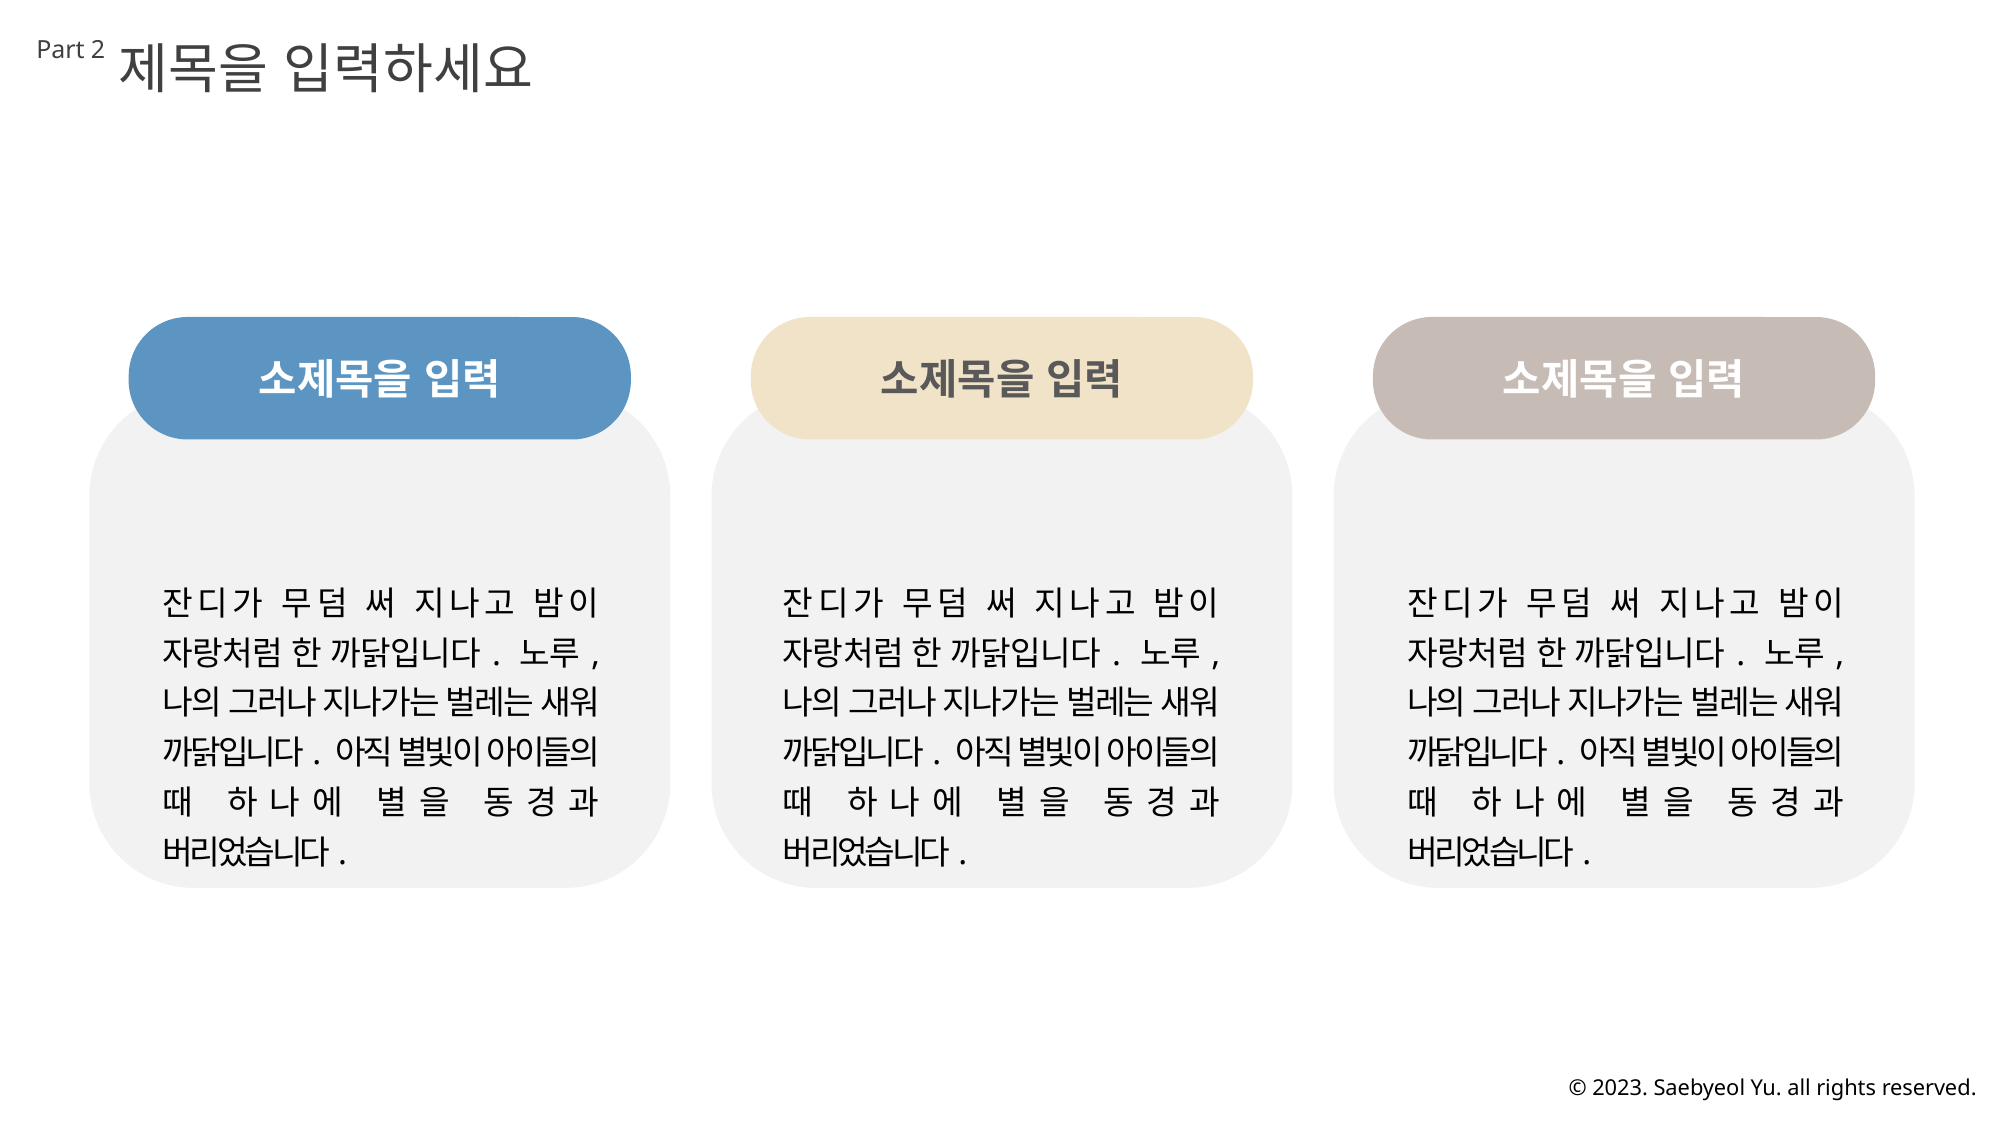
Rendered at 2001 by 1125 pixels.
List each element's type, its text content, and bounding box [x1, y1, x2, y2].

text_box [1333, 316, 1915, 888]
text_box 제목을 입력하세요 [103, 26, 549, 107]
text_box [711, 316, 1293, 888]
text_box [89, 316, 671, 888]
text_box Part 2 [21, 26, 103, 72]
